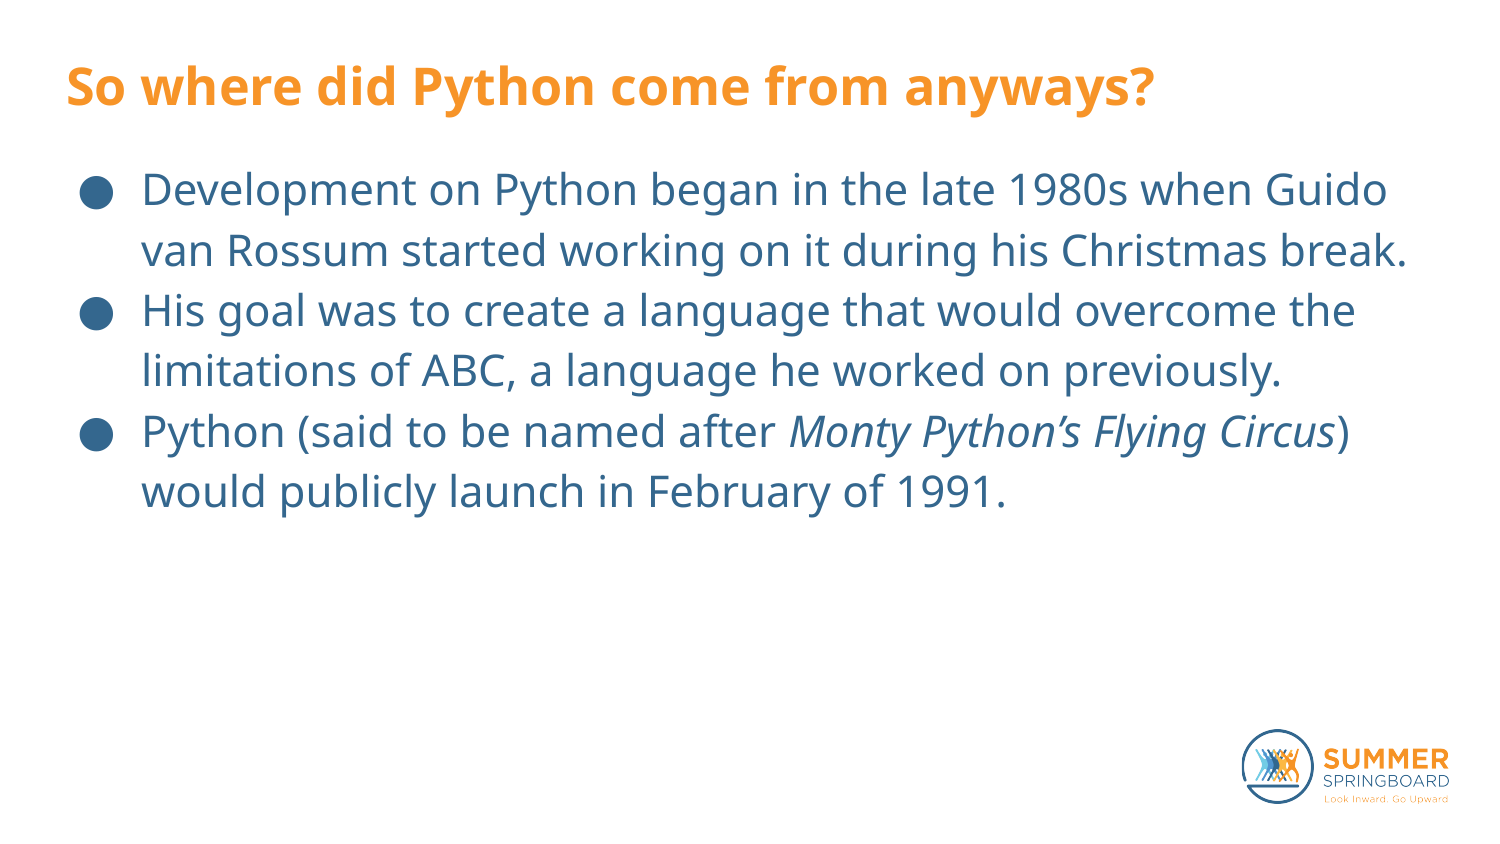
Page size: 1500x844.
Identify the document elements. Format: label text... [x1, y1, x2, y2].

picture [1241, 729, 1449, 804]
list Development on Python began in the late 1980s when Guido van Rossum started working on it during his Christmas break. His goal was to create a language that would overcome the limitations of ABC, a language he worked on previously. Python (said to be named after Monty Python’s Flying Circus) would publicly launch in February of 1991. [51, 139, 1449, 714]
title So where did Python come from anyways? [51, 26, 1449, 139]
